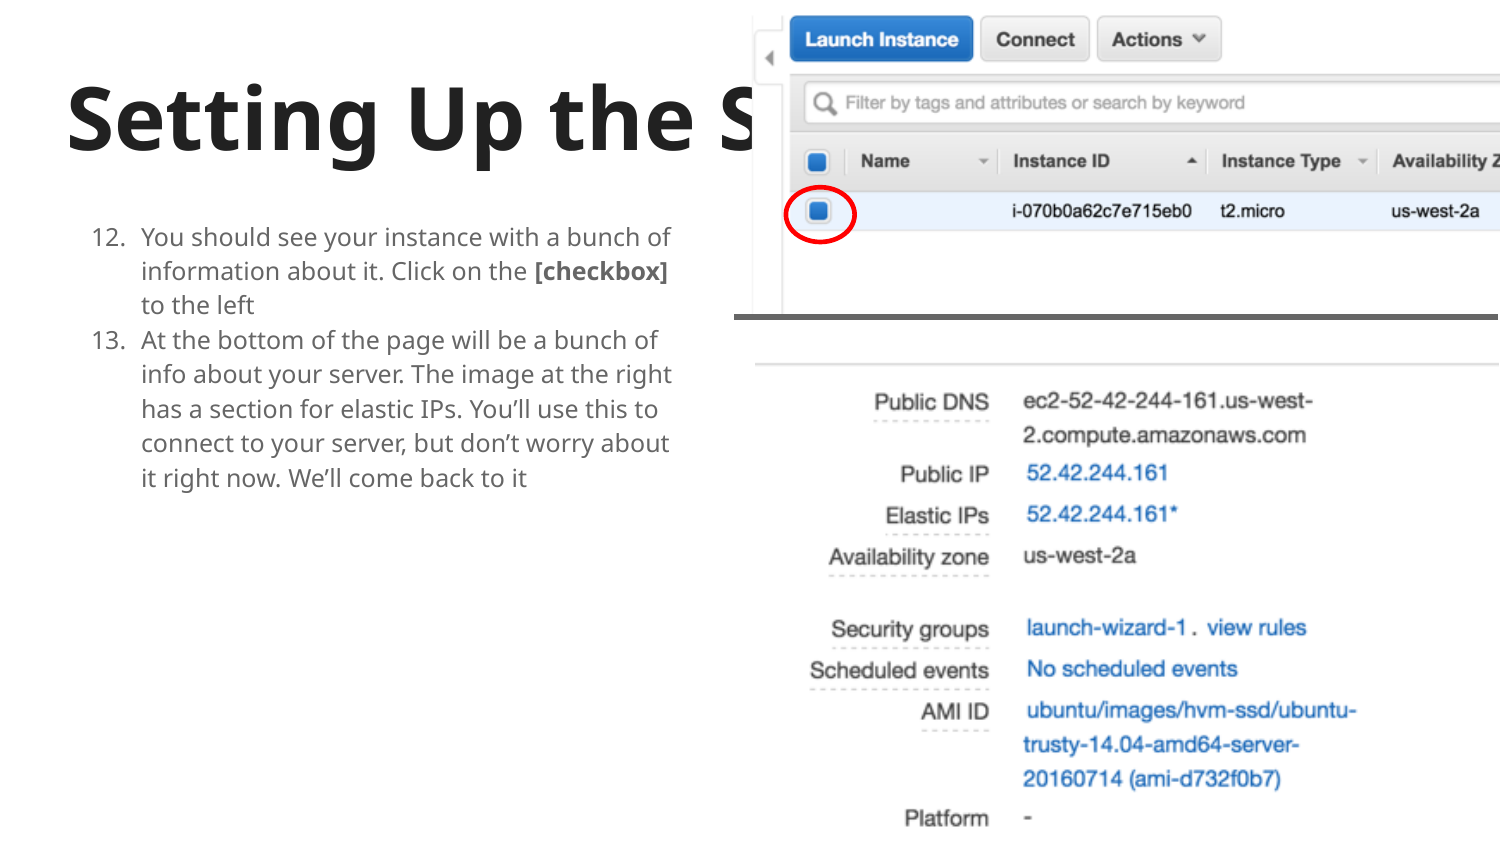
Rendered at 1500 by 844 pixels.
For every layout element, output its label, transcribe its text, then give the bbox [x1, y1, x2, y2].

list You should see your instance with a bunch of information about it. Click on the [checkbox] to the left At the bottom of the page will be a bunch of info about your server. The image at the right has a section for elastic IPs. You’ll use this to connect to your server, but don’t worry about it right now. We’ll come back to it [51, 201, 708, 750]
picture [751, 0, 1500, 844]
title Setting Up the Server [51, 48, 746, 180]
